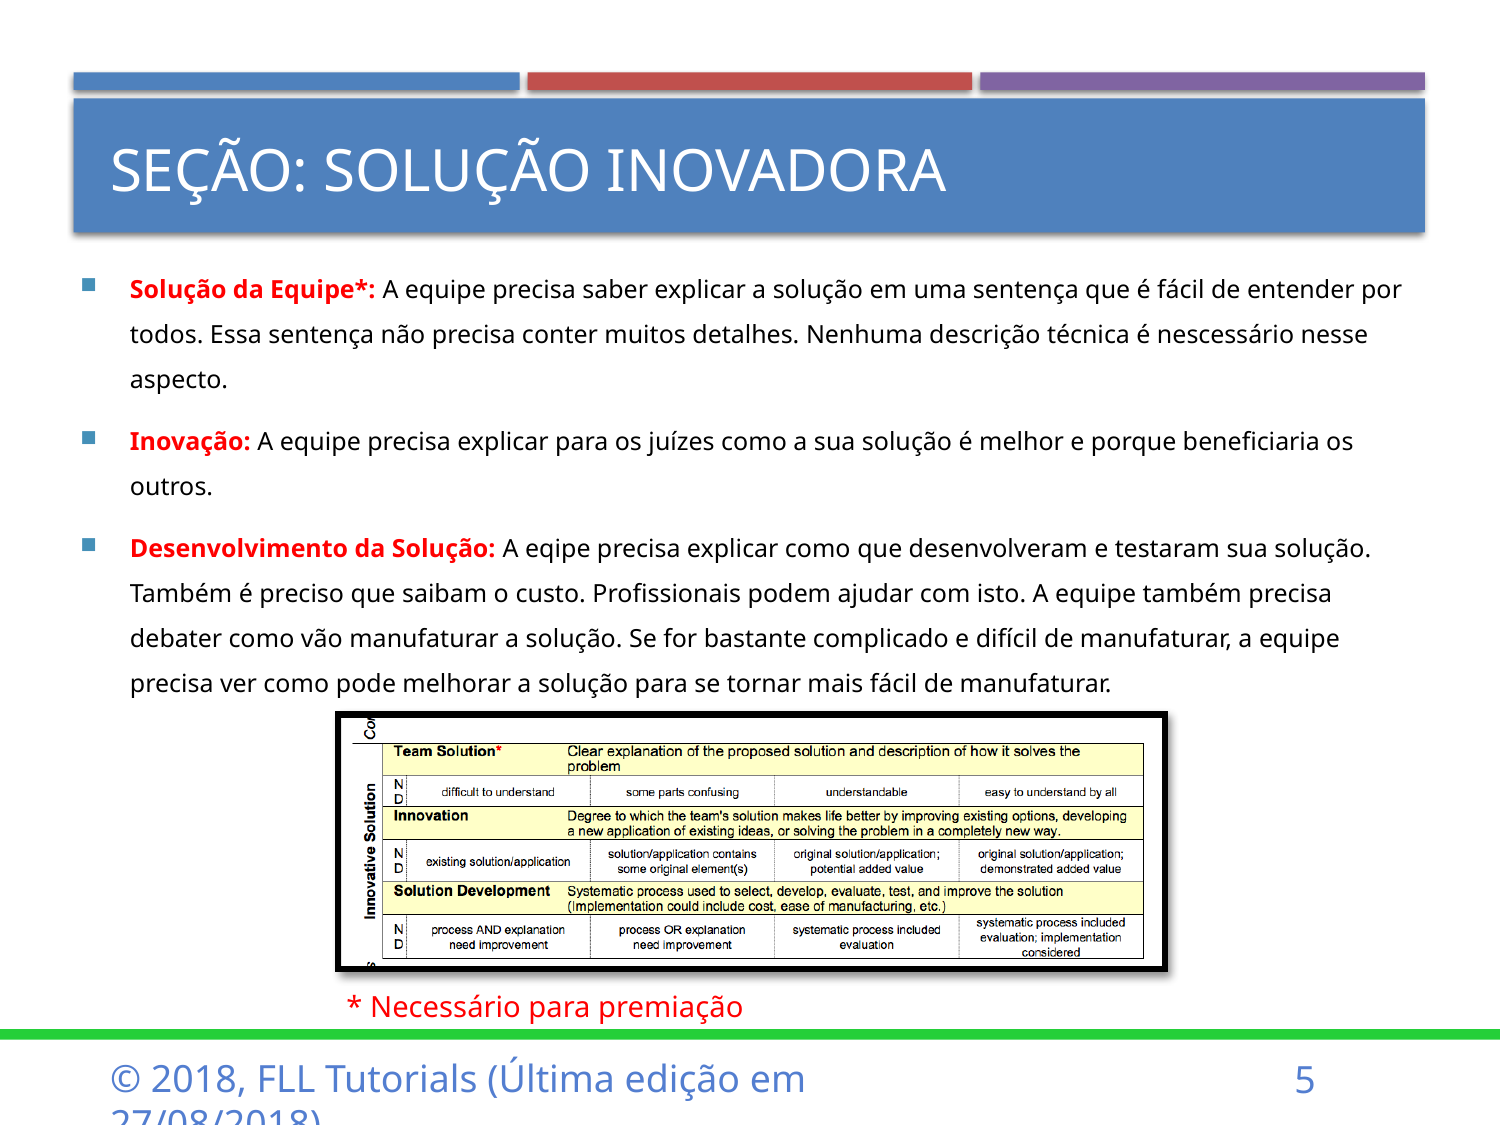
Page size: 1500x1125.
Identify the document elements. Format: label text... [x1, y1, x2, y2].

text_box Seção: solução inovadora [95, 112, 1406, 211]
text_box Solução da Equipe*: A equipe precisa saber explicar a solução em uma sentença que é fácil de entender por todos. Essa sentença não precisa conter muitos detalhes. Nenhuma descrição técnica é nescessário nesse aspecto. Inovação: A equipe precisa explicar para os juízes como a sua solução é melhor e porque beneficiaria os outros. Desenvolvimento da Solução: A eqipe precisa explicar como que desenvolveram e testaram sua solução. Também é preciso que saibam o custo. Profissionais podem ajudar com isto. A equipe também precisa debater como vão manufaturar a solução. Se for bastante complicado e difícil de manufaturar, a equipe precisa ver como pode melhorar a solução para se tornar mais fácil de manufaturar. [64, 251, 1432, 756]
picture [341, 717, 1163, 967]
text_box © 2018, FLL Tutorials (Última edição em 27/08/2018) [95, 1047, 1016, 1108]
text_box 5 [1279, 1048, 1406, 1109]
text_box * Necessário para premiação [331, 980, 955, 1031]
